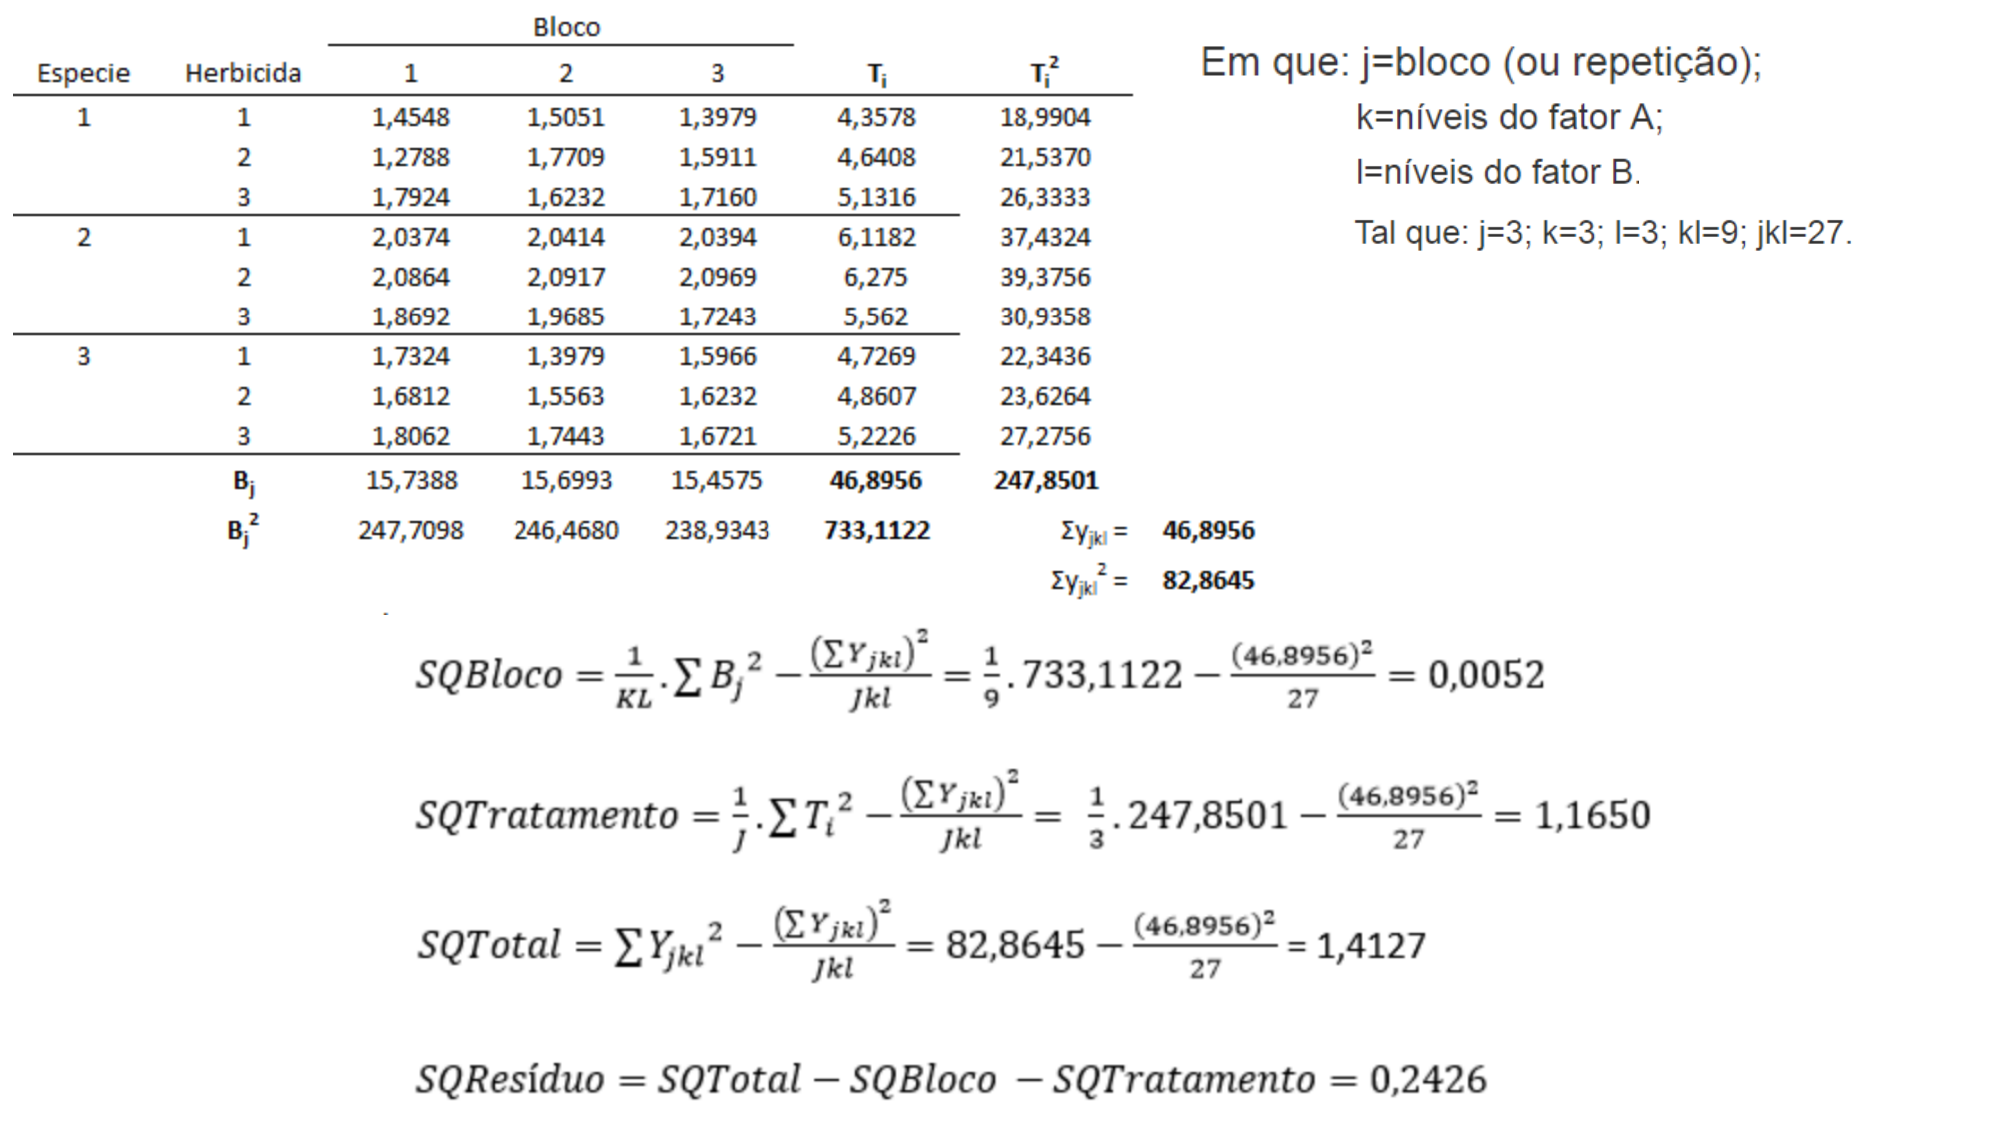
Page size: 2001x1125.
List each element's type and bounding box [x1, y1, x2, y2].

picture [1348, 205, 1873, 263]
picture [376, 888, 1673, 988]
picture [374, 1057, 1671, 1102]
picture [374, 760, 1671, 859]
picture [13, 10, 1772, 724]
